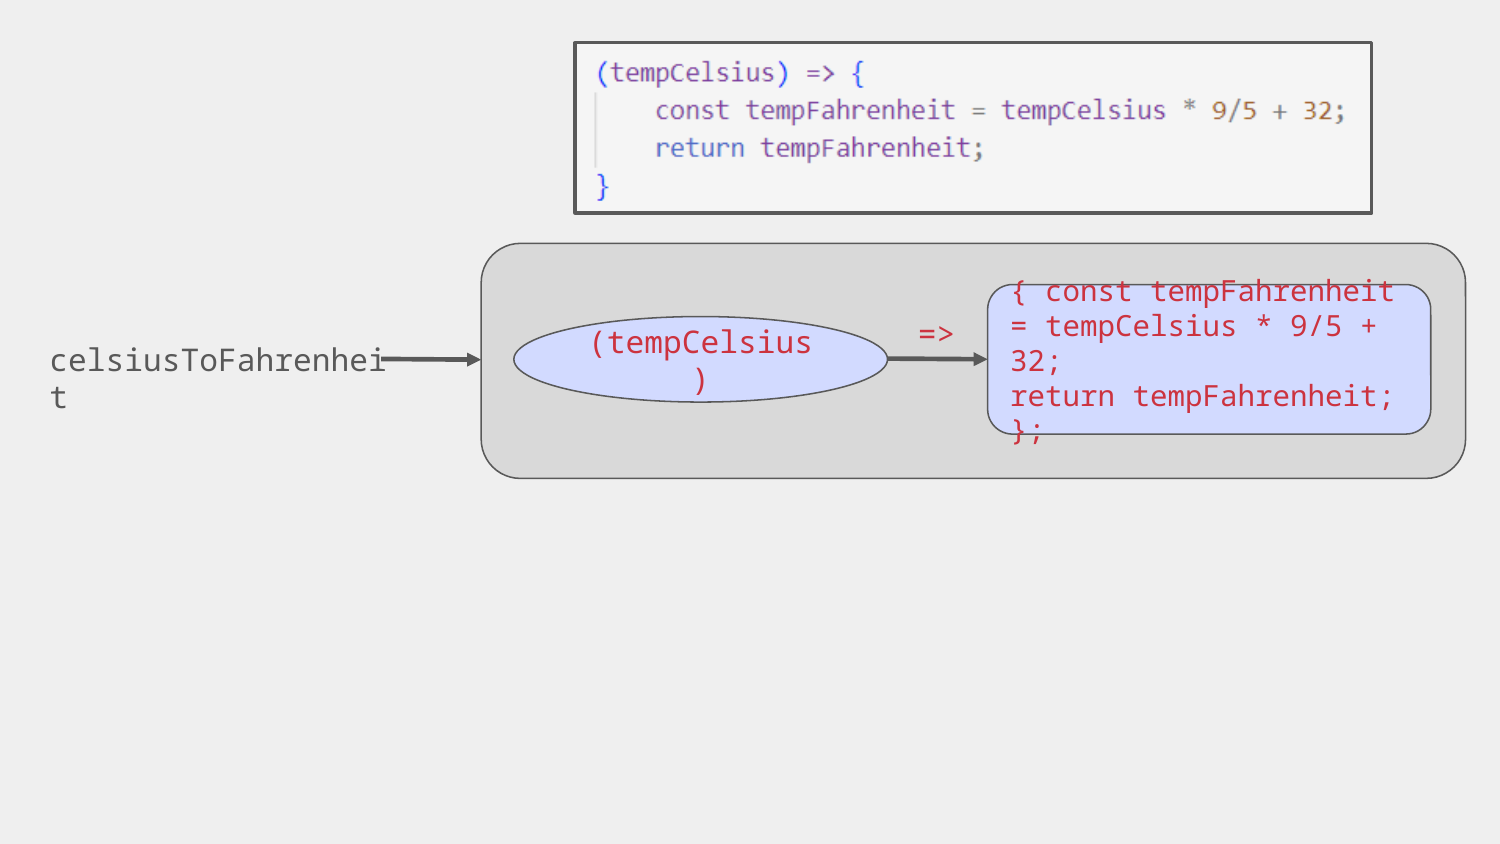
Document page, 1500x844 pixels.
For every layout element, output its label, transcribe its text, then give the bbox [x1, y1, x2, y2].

picture [576, 44, 1371, 212]
text_box celsiusToFahrenheit [34, 325, 409, 431]
text_box => [903, 299, 973, 356]
text_box { const tempFahrenheit = tempCelsius * 9/5 + 32; return tempFahrenheit; }; [987, 284, 1431, 435]
text_box [481, 243, 1466, 479]
text_box (tempCelsius) [513, 316, 887, 403]
